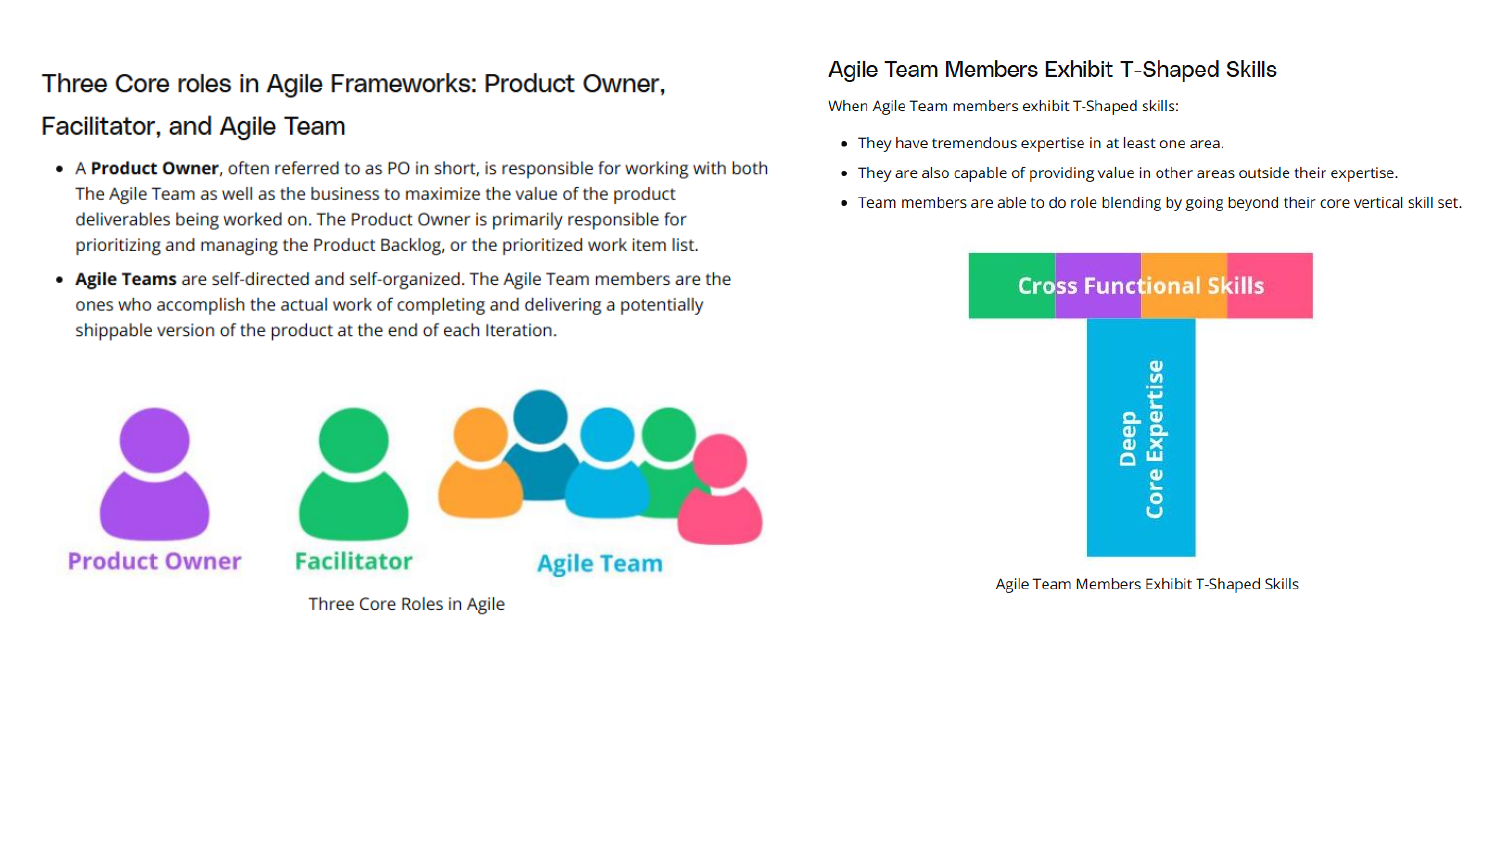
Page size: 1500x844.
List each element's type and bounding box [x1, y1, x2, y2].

picture [816, 46, 1464, 601]
picture [17, 56, 782, 626]
